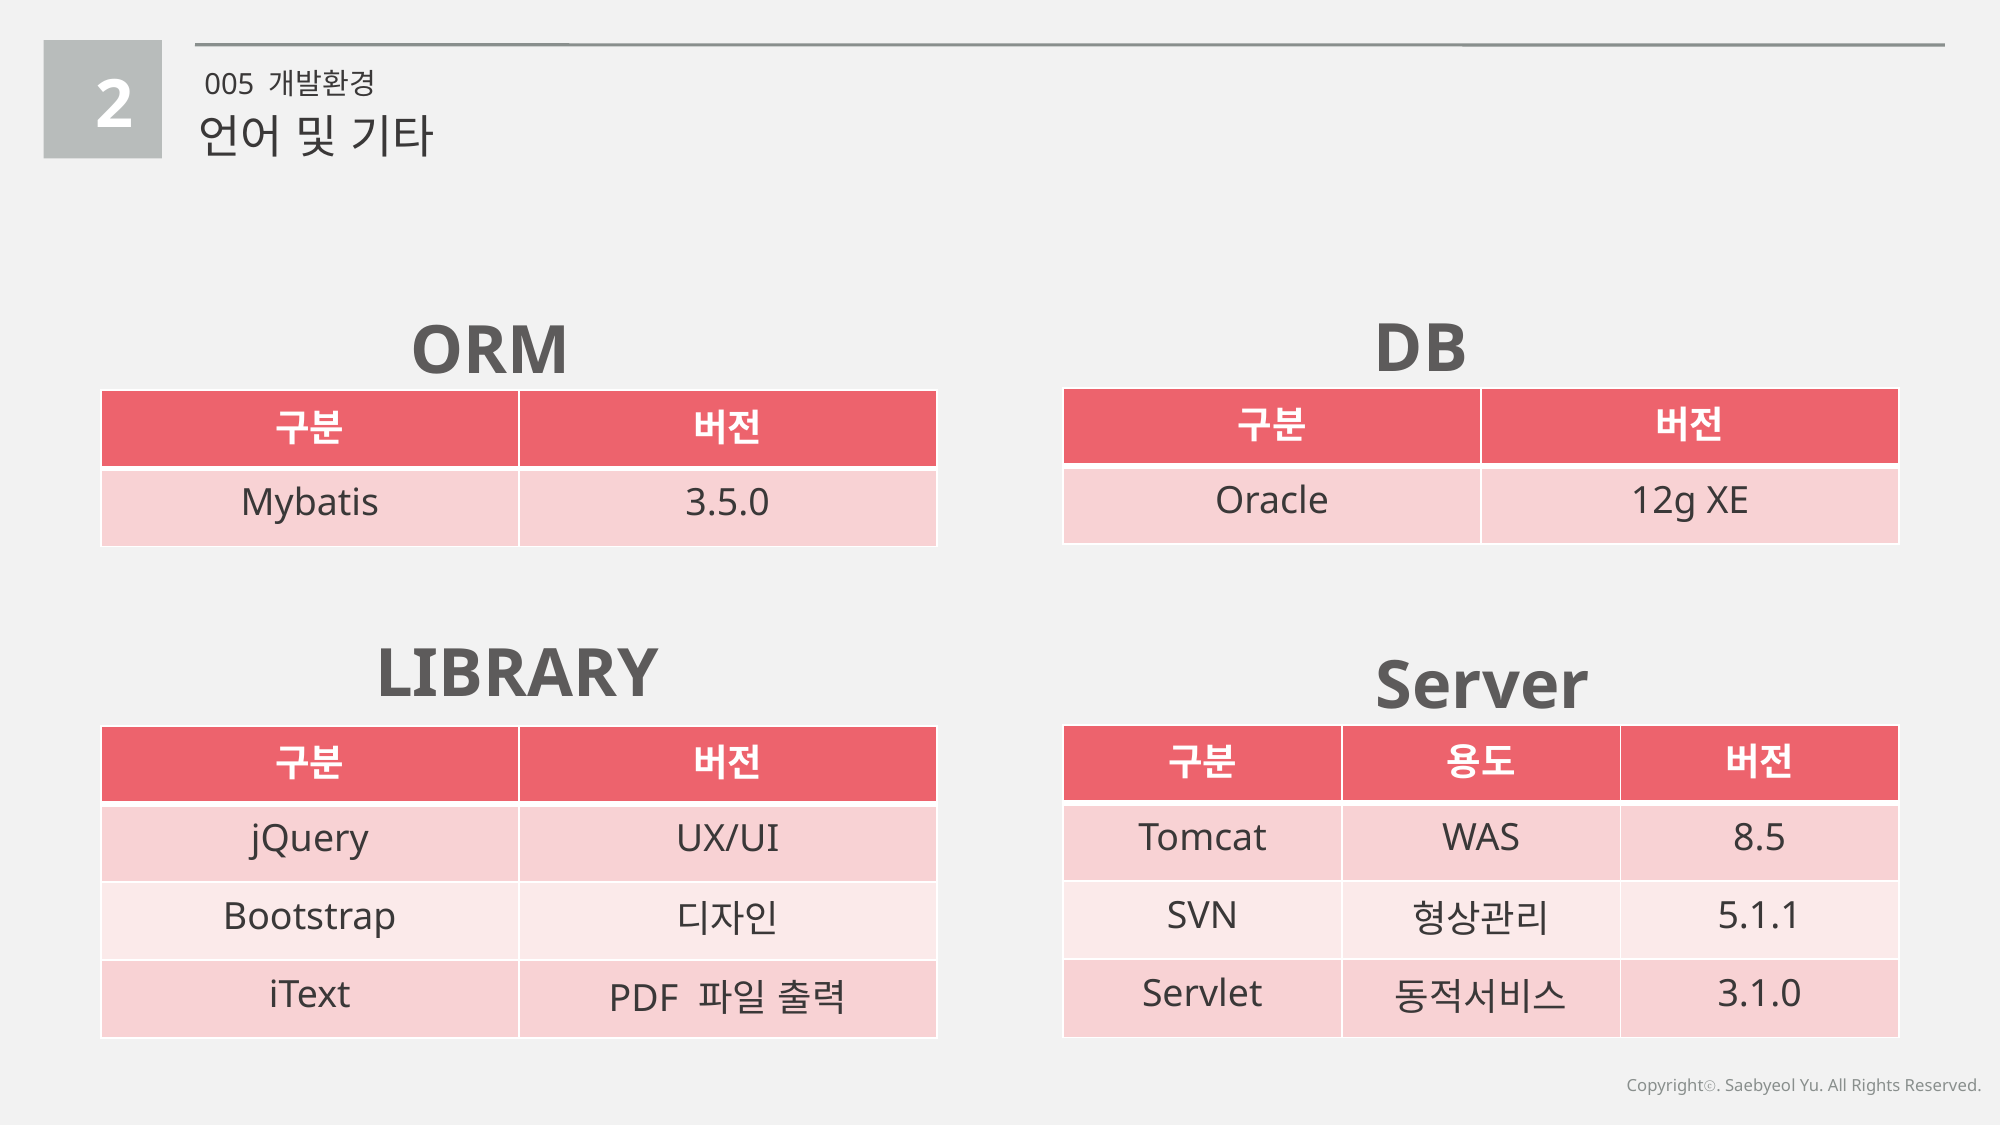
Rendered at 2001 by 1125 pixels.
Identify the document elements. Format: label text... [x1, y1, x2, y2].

table_cell Oracle [1064, 469, 1480, 543]
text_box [192, 57, 441, 171]
table_cell Mybatis [102, 471, 518, 546]
table_cell PDF 파일 출력 [520, 961, 936, 1037]
table_cell Servlet [1064, 960, 1341, 1037]
table_header 구분 [102, 391, 518, 466]
text_box DB [1359, 297, 1483, 387]
text_box ORM [396, 299, 586, 389]
table_cell Bootstrap [102, 883, 518, 959]
table_cell 3.5.0 [520, 471, 936, 546]
table_cell UX/UI [520, 807, 936, 881]
table_cell 12g XE [1482, 469, 1898, 543]
table_header 구분 [102, 727, 518, 801]
table_header 버전 [520, 391, 936, 466]
table_header 구분 [1064, 389, 1480, 463]
table_cell 5.1.1 [1621, 882, 1898, 958]
table_header 버전 [1621, 726, 1898, 800]
table_cell 동적서비스 [1343, 960, 1620, 1037]
table_header 구분 [1064, 726, 1341, 800]
table_cell 8.5 [1621, 806, 1898, 880]
table_cell SVN [1064, 882, 1341, 958]
table_cell jQuery [102, 807, 518, 881]
table_cell WAS [1343, 806, 1620, 880]
text_box 2 [80, 52, 124, 148]
table_cell 형상관리 [1343, 882, 1620, 958]
table_cell 디자인 [520, 883, 936, 959]
table_cell iText [102, 961, 518, 1037]
table_header 버전 [1482, 389, 1898, 463]
table_header 용도 [1343, 726, 1620, 800]
text_box LIBRARY [360, 622, 675, 718]
table_header 버전 [520, 727, 936, 801]
table_cell 3.1.0 [1621, 960, 1898, 1037]
text_box [43, 39, 163, 159]
text_box Server [1360, 634, 1605, 730]
table_cell Tomcat [1064, 806, 1341, 880]
